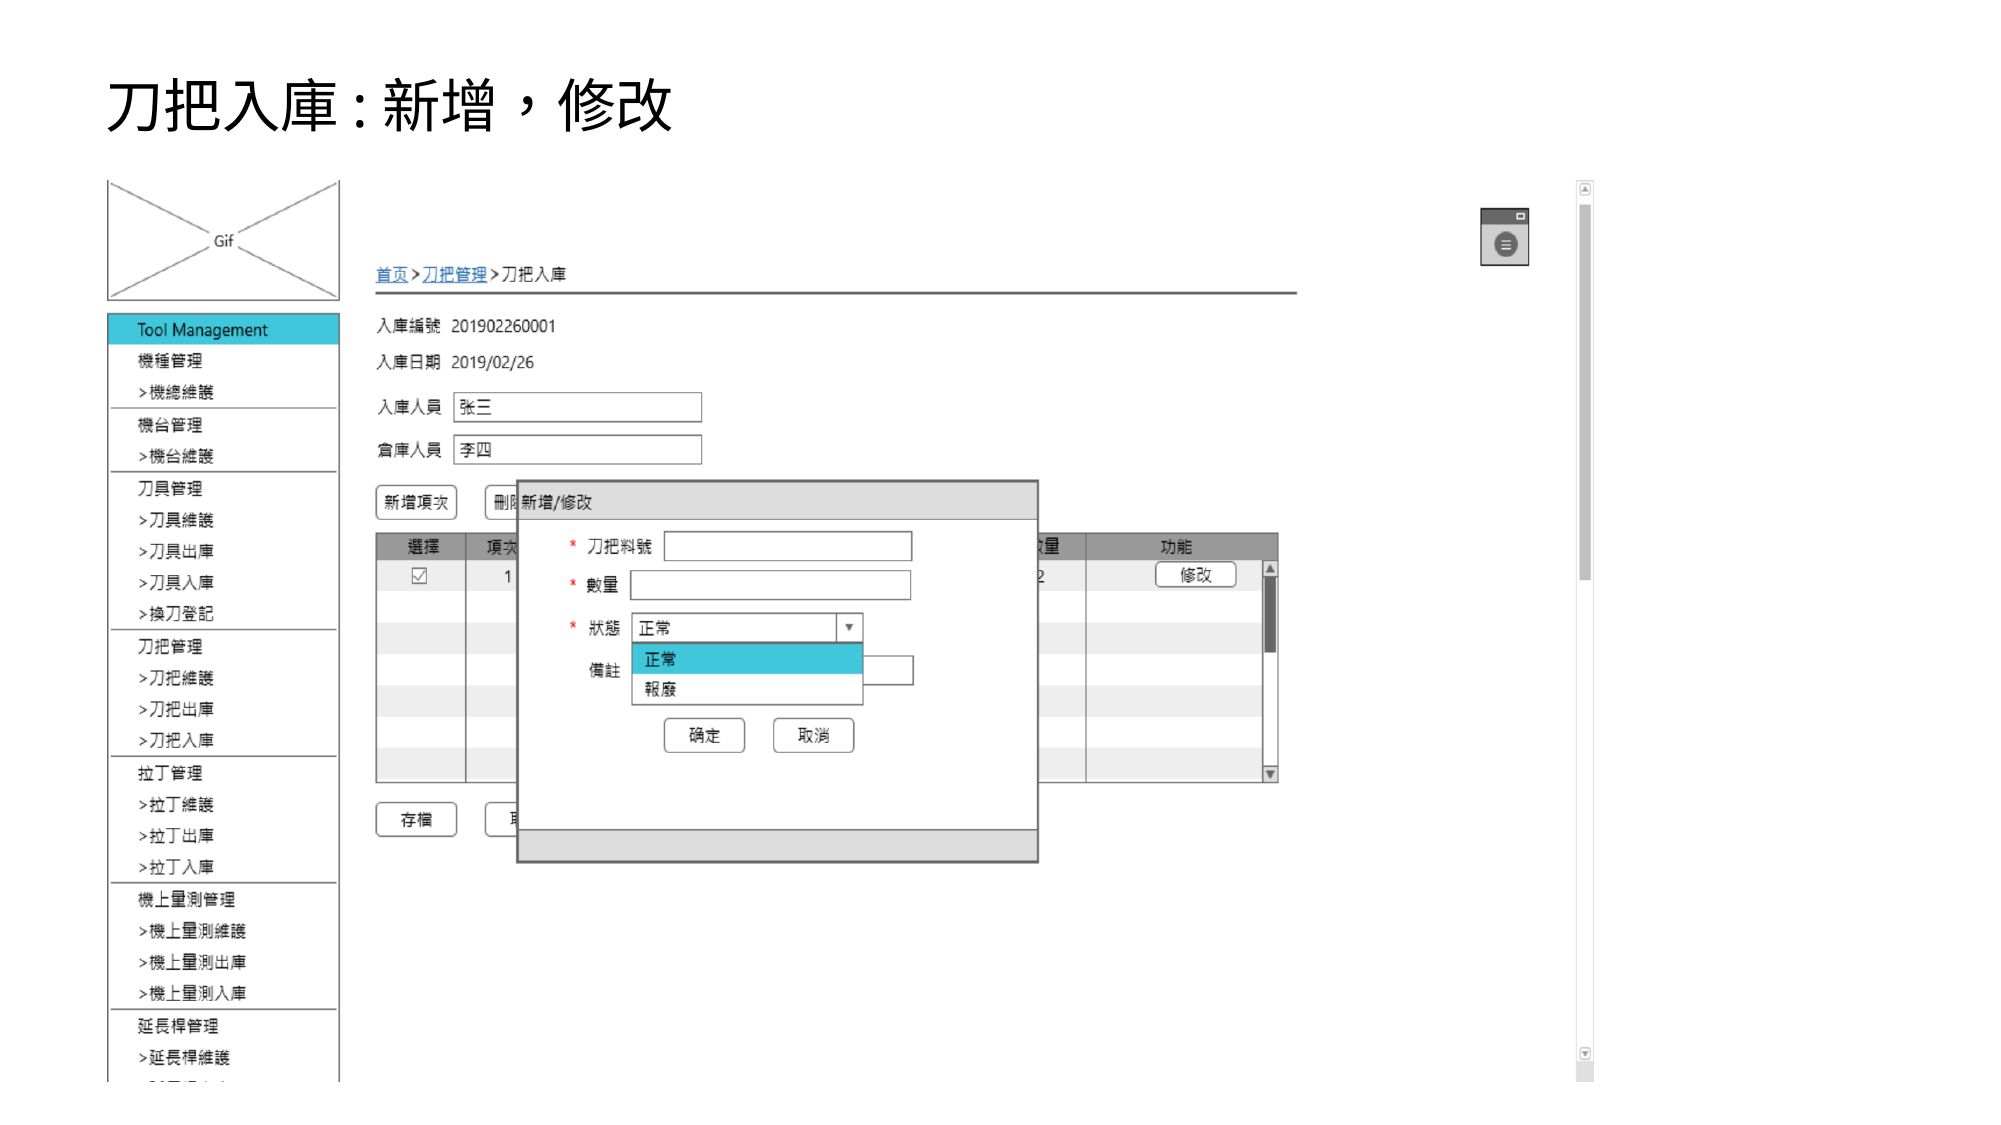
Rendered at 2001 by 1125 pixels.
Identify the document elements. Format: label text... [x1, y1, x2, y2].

text_box 刀把入庫:新增，修改 [91, 62, 723, 147]
picture [107, 180, 1594, 1082]
